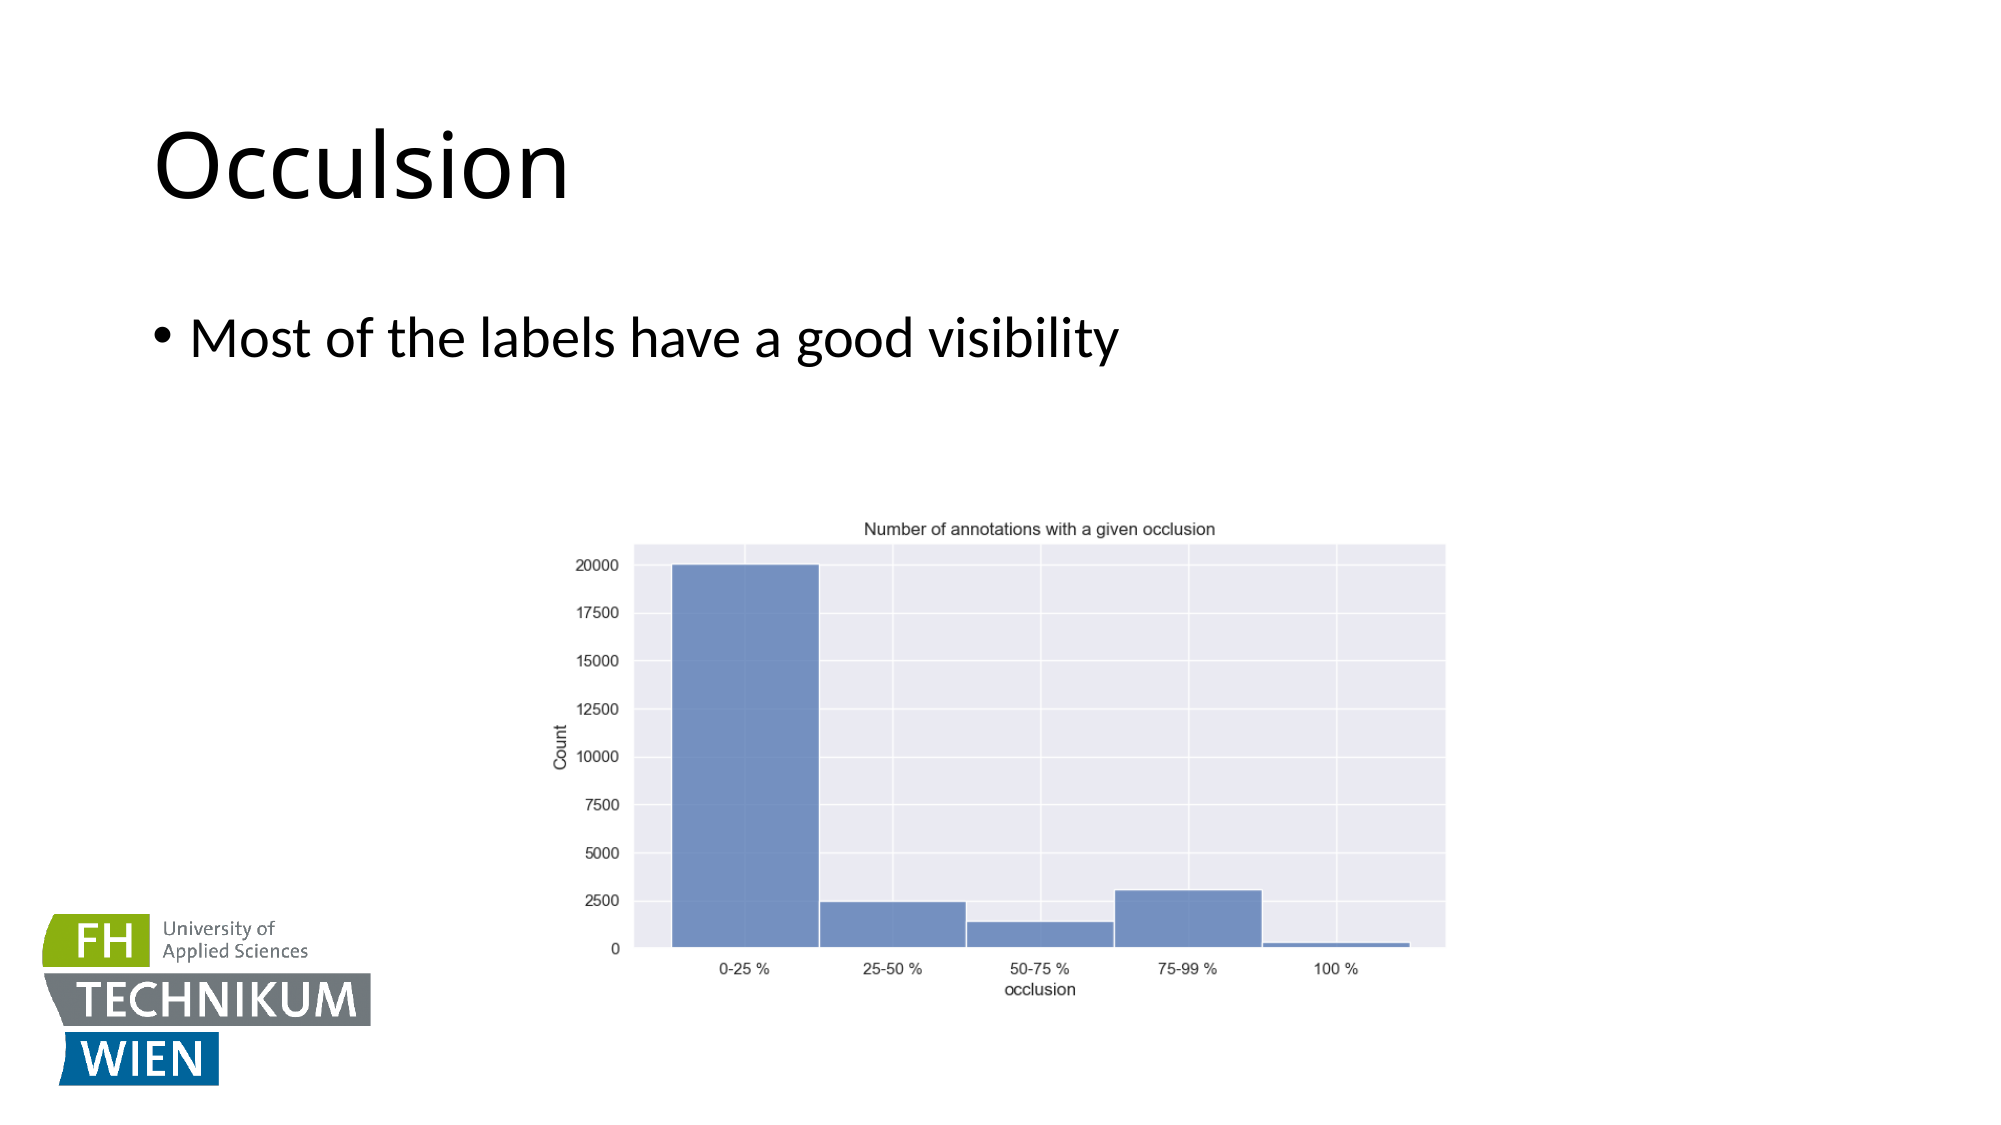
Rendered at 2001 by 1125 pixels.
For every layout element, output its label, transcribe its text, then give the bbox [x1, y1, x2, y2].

list Most of the labels have a good visibility [137, 299, 1863, 1014]
title Occulsion [137, 59, 1863, 278]
picture [0, 837, 427, 1125]
picture [543, 512, 1457, 1009]
